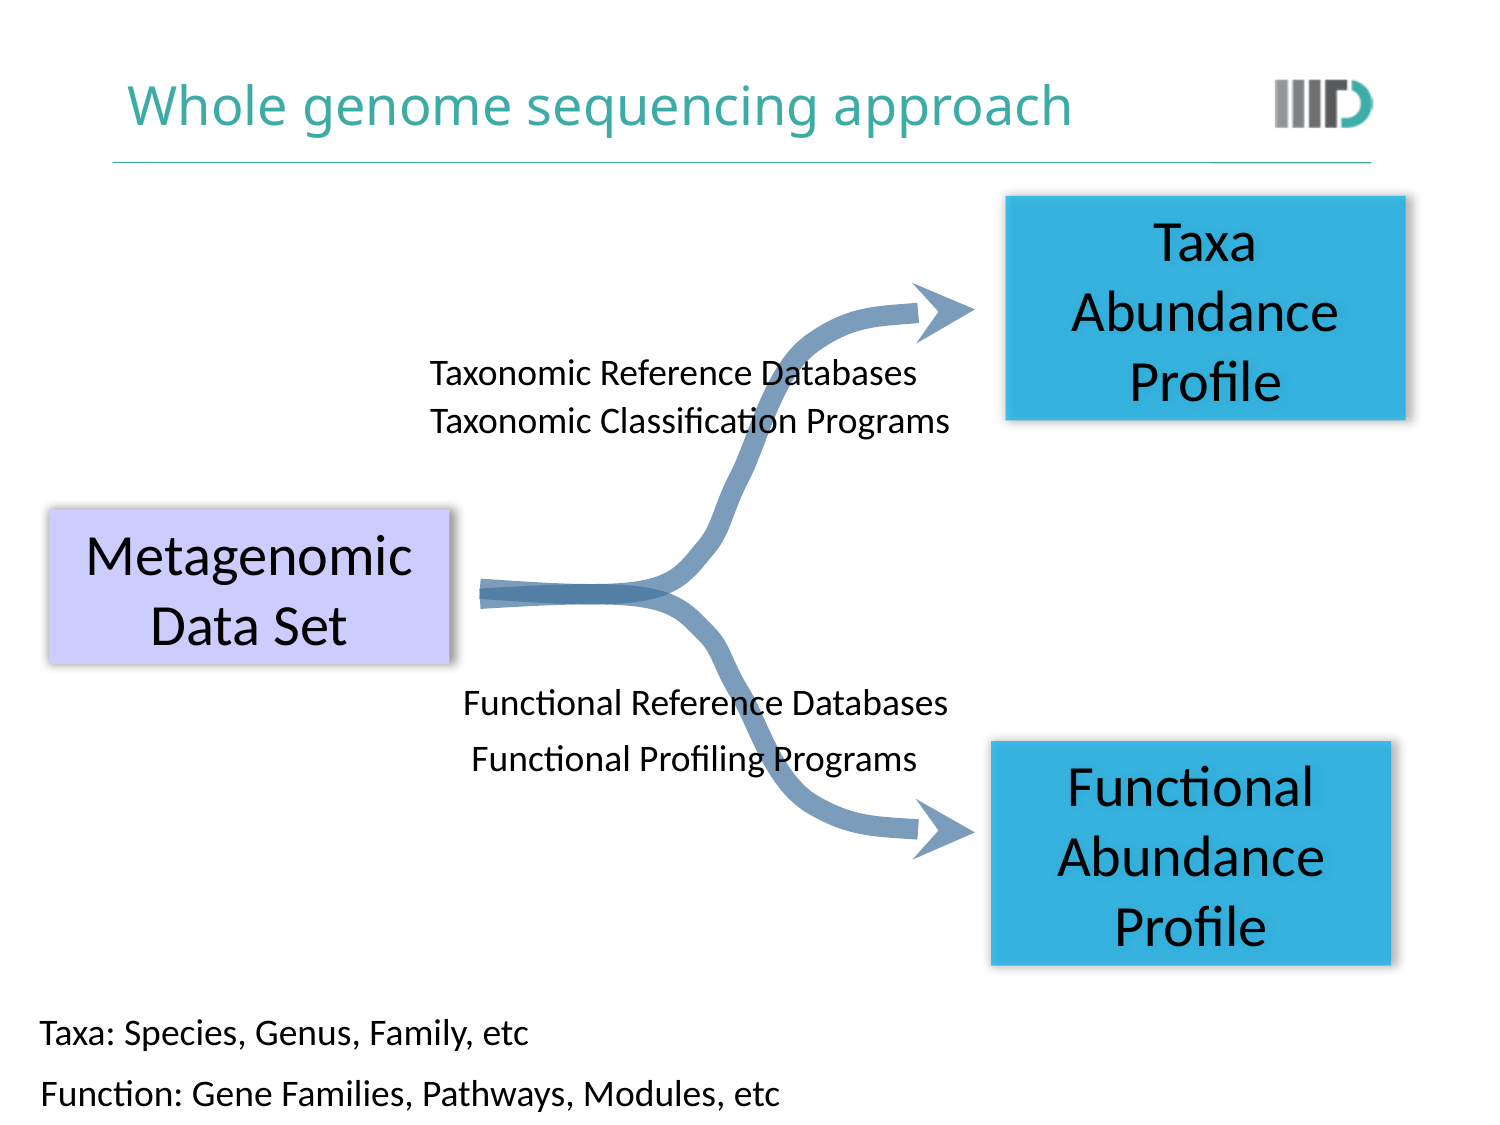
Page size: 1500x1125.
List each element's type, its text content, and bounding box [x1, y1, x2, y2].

text_box [790, 787, 975, 839]
text_box Functional Profiling Programs [456, 726, 934, 787]
text_box Taxonomic Reference Databases [415, 340, 933, 388]
text_box Taxa Abundance Profile [1005, 195, 1406, 421]
text_box Taxonomic Classification Programs [415, 388, 966, 448]
title Whole genome sequencing approach [112, 52, 1236, 163]
text_box [479, 593, 729, 670]
text_box Taxa: Species, Genus, Family, etc [24, 1000, 545, 1061]
picture [1256, 67, 1388, 141]
text_box Metagenomic Data Set [49, 509, 450, 664]
text_box Function: Gene Families, Pathways, Modules, etc [25, 1061, 796, 1121]
text_box Functional Abundance Profile [991, 741, 1392, 966]
text_box [479, 448, 754, 594]
text_box Functional Reference Databases [448, 670, 964, 731]
text_box [814, 303, 975, 340]
